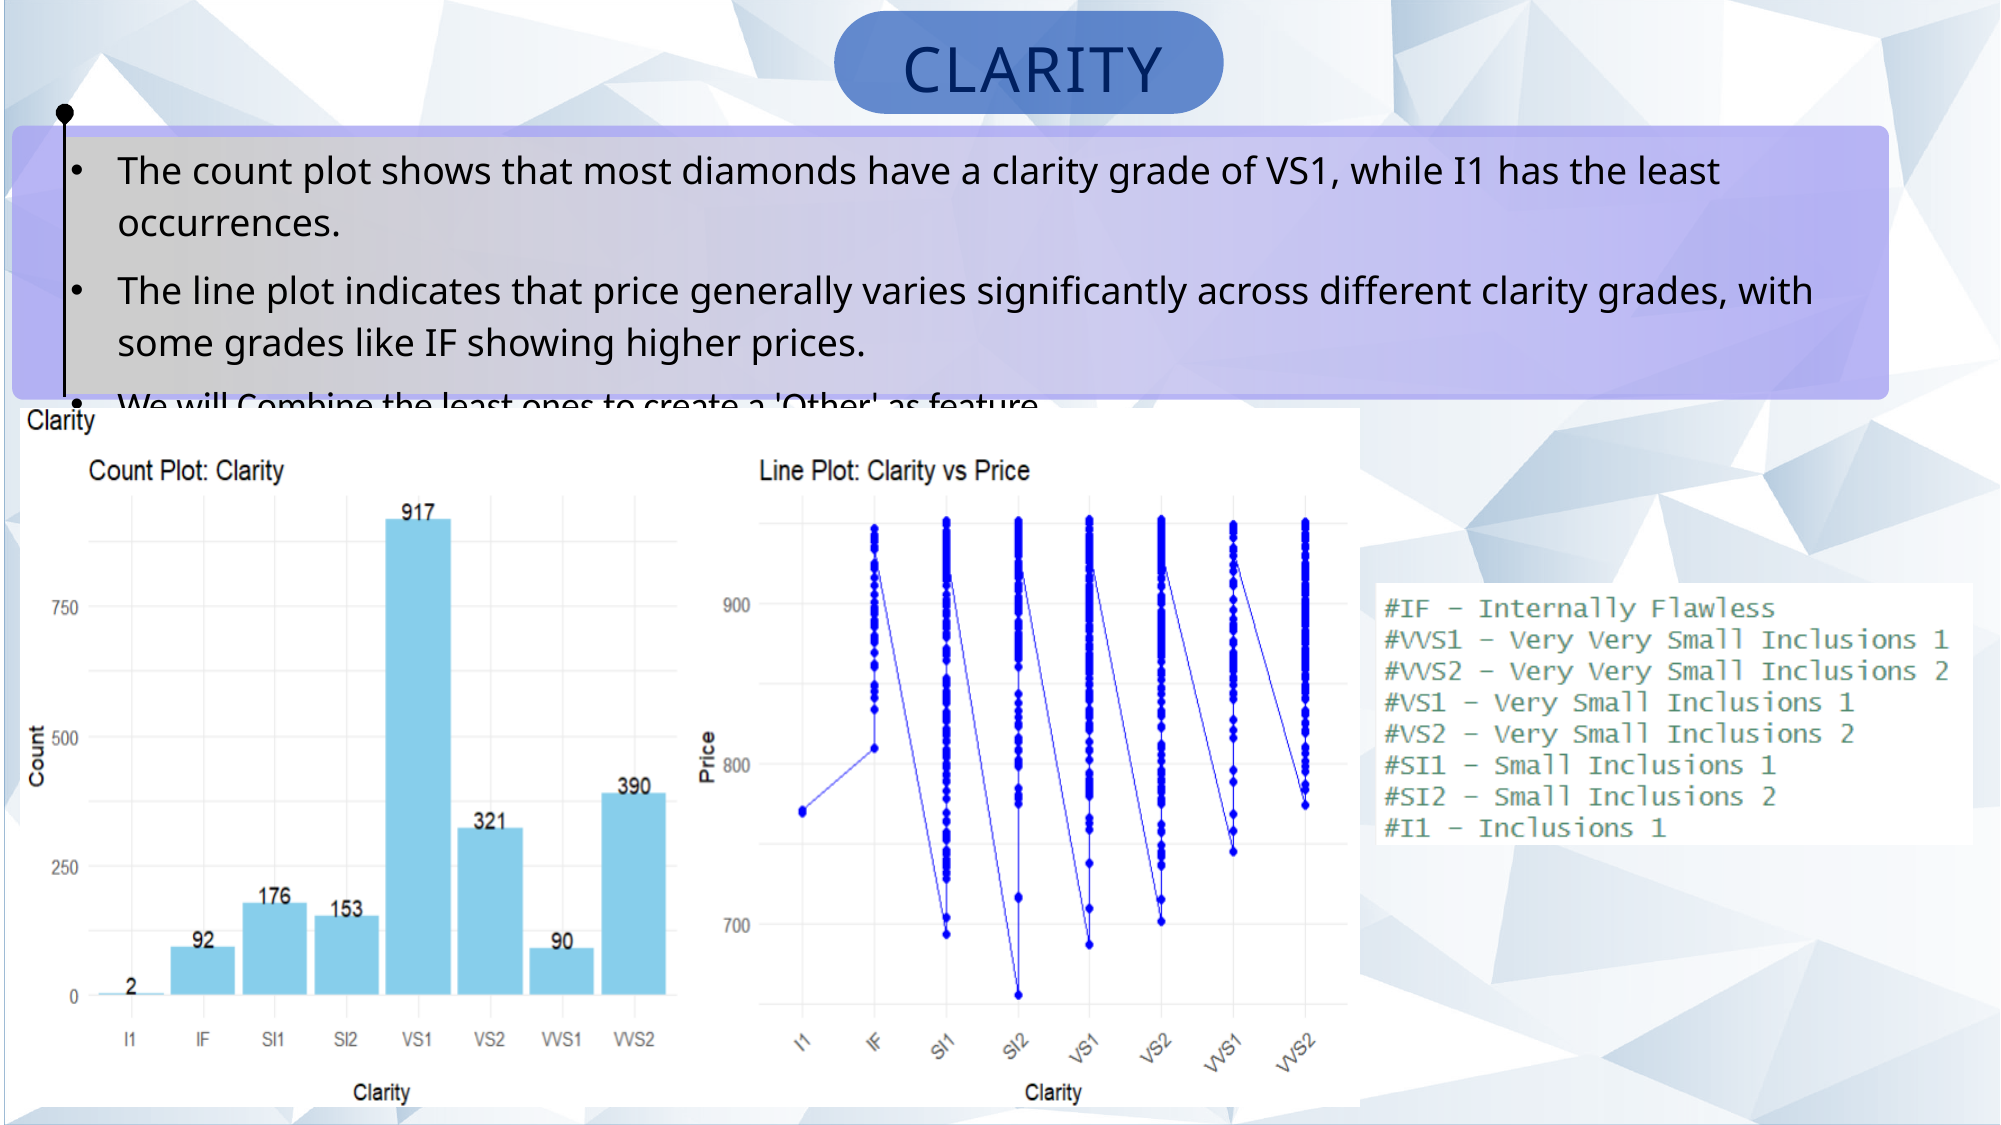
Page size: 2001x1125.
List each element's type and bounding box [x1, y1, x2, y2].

text_box [55, 103, 74, 397]
text_box [342, 10, 1724, 138]
picture [4, 0, 2000, 1125]
